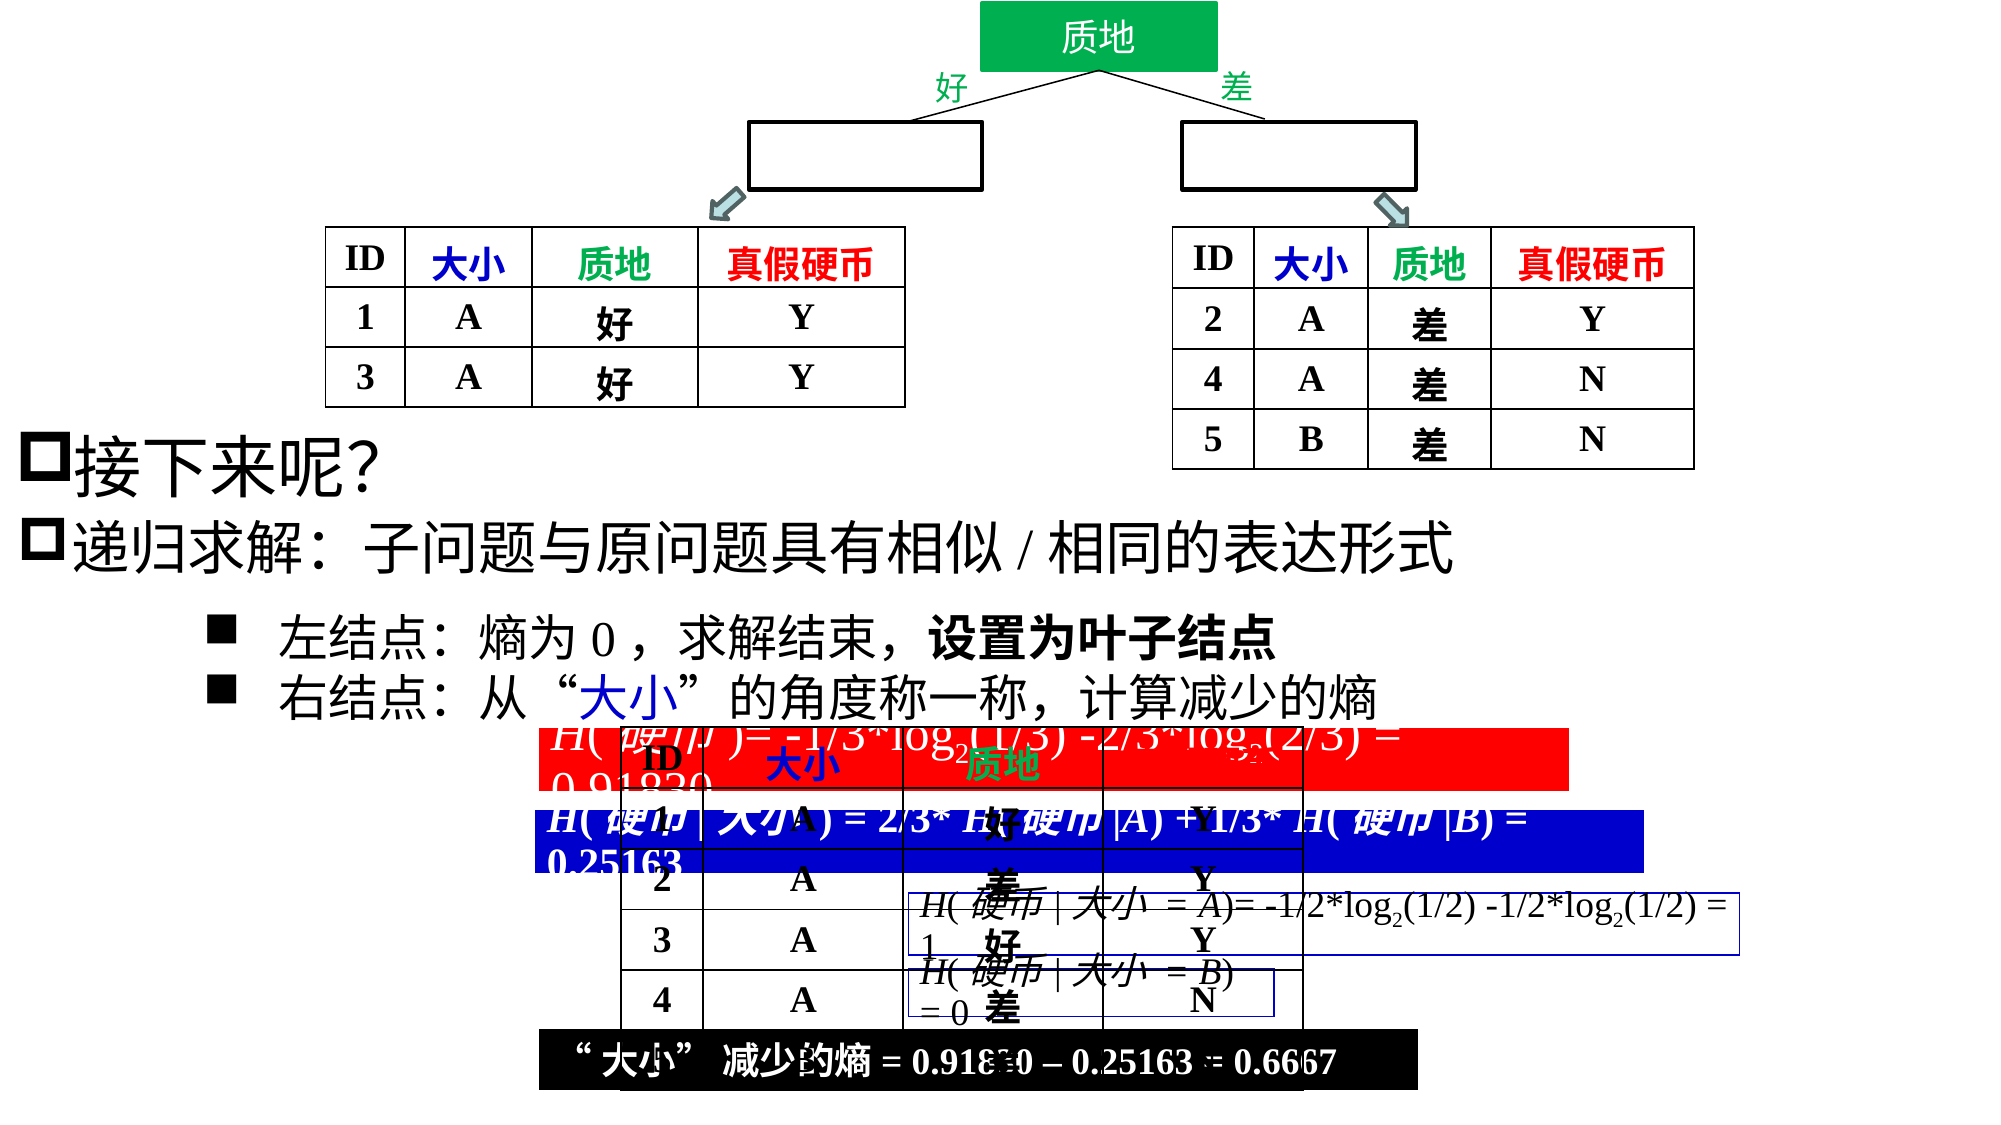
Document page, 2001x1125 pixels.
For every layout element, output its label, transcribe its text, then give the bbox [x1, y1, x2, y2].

table_cell 差 [1369, 289, 1490, 348]
table_cell Y [699, 288, 904, 346]
table_cell 好 [533, 348, 697, 406]
table_cell B [1255, 410, 1367, 468]
table_cell 4 [622, 971, 702, 1029]
table_cell A [704, 971, 902, 1029]
table_cell 差 [904, 850, 1102, 909]
table_cell 3 [622, 910, 702, 969]
table_cell Y [1104, 910, 1302, 969]
table_cell Y [699, 348, 904, 406]
text_box “大小” 减少的熵= 0.91830 – 0.25163 = 0.6667 [1304, 1029, 1418, 1090]
table_cell N [1104, 971, 1302, 1029]
table_cell A [704, 789, 902, 848]
table_cell Y [1104, 850, 1302, 909]
table_cell A [1255, 289, 1367, 348]
table_header ID [326, 228, 404, 286]
table_cell B [704, 1031, 902, 1089]
table_header 质地 [1369, 228, 1490, 287]
table_header 大小 [704, 734, 902, 787]
text_box H(硬币|大小 = A)= -1/2*log2(1/2) -1/2*log2(1/2) = 1 [1304, 893, 1740, 956]
table_header 真假硬币 [1492, 228, 1693, 287]
text_box H(硬币)= -1/3*log2(1/3) -2/3*log2(2/3) = 0.91830 [539, 734, 620, 791]
table_cell A [406, 288, 531, 346]
table_cell 5 [1173, 410, 1253, 468]
table_cell Y [1492, 289, 1693, 348]
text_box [905, 2, 1281, 123]
table_cell 4 [1173, 350, 1253, 408]
table_cell 2 [622, 850, 702, 909]
table_cell N [1492, 410, 1693, 468]
table_header 大小 [1255, 228, 1367, 287]
table_cell N [1104, 1031, 1302, 1089]
text_box H(硬币|大小 ) = 2/3* H(硬币|A) + 1/3* H(硬币|B) = 0.25163 [1304, 810, 1644, 873]
table_header ID [622, 734, 702, 787]
table_header 大小 [406, 228, 531, 286]
table_cell A [1255, 350, 1367, 408]
table_cell 好 [904, 789, 1102, 848]
table_header ID [1173, 228, 1253, 287]
table_cell 2 [1173, 289, 1253, 348]
text_box [709, 185, 747, 222]
text_box 左结点：熵为0，求解结束，设置为叶子结点 右结点：从“大小”的角度称一称，计算减少的熵 [114, 598, 1493, 734]
text_box H(硬币)= -1/3*log2(1/3) -2/3*log2(2/3) = 0.91830 [1304, 728, 1569, 791]
table_cell 差 [904, 971, 1102, 1029]
text_box “大小” 减少的熵= 0.91830 – 0.25163 = 0.6667 [539, 1029, 620, 1090]
table_cell 5 [622, 1031, 702, 1089]
table_cell 好 [904, 910, 1102, 969]
table_cell 1 [622, 789, 702, 848]
table_cell 差 [904, 1031, 1102, 1089]
table_cell 好 [533, 288, 697, 346]
table_cell A [406, 348, 531, 406]
text_box [1180, 120, 1418, 192]
table_cell Y [1104, 789, 1302, 848]
table_cell 3 [326, 348, 404, 406]
table_cell 差 [1369, 410, 1490, 468]
text_box [747, 120, 984, 192]
table_cell 1 [326, 288, 404, 346]
table_header 质地 [533, 228, 697, 286]
table_cell A [704, 910, 902, 969]
title 接下来呢？ [0, 414, 434, 516]
table_cell N [1492, 350, 1693, 408]
text_box 递归求解：子问题与原问题具有相似/相同的表达形式 [2, 503, 1473, 589]
text_box H(硬币|大小 ) = 2/3* H(硬币|A) + 1/3* H(硬币|B) = 0.25163 [535, 810, 620, 873]
table_cell A [704, 850, 902, 909]
text_box [1373, 191, 1410, 228]
table_header 真假硬币 [699, 228, 904, 286]
table_cell 差 [1369, 350, 1490, 408]
table_header 真假硬币 [1104, 734, 1302, 787]
table_header 质地 [904, 734, 1102, 787]
